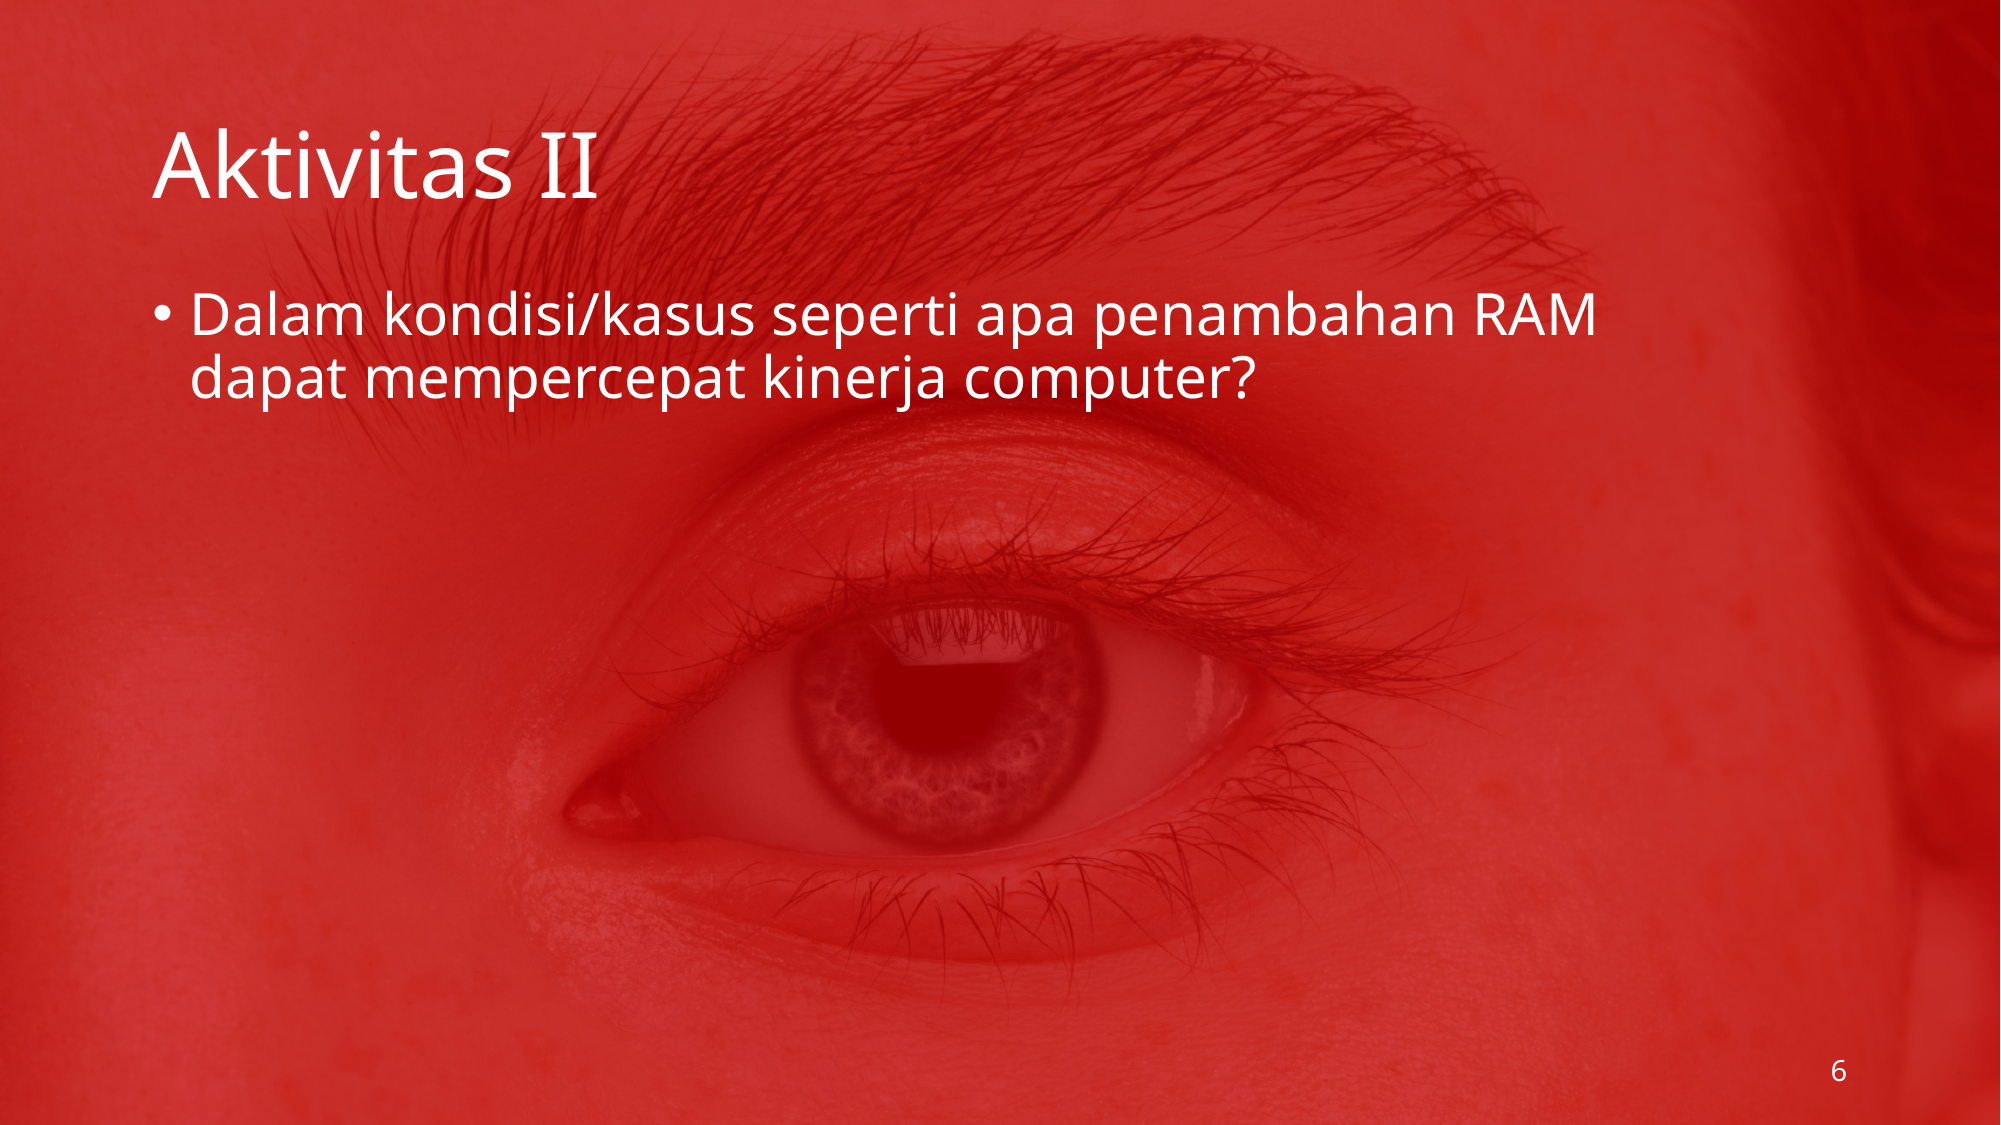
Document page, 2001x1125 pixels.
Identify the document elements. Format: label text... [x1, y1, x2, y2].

title Aktivitas II [137, 59, 1863, 278]
list Dalam kondisi/kasus seperti apa penambahan RAM dapat mempercepat kinerja computer? [137, 277, 1638, 912]
slide_number 6 [1412, 1042, 1863, 1103]
